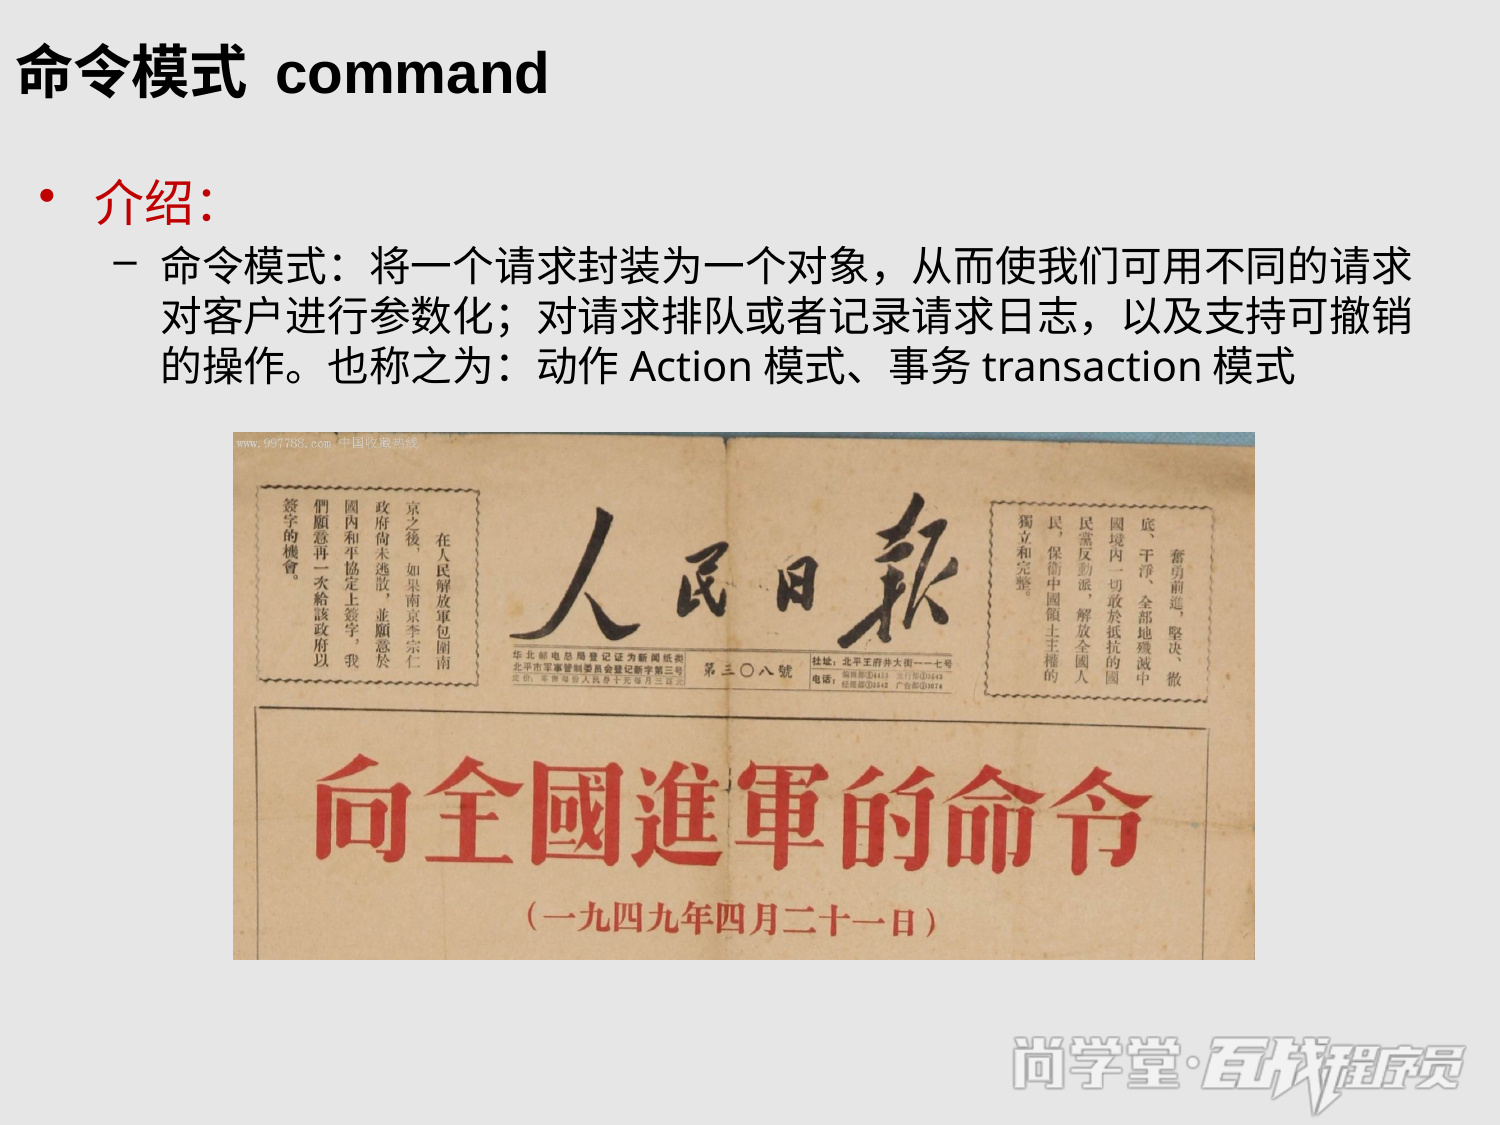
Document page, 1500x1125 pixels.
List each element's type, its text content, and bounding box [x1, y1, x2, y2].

title 命令模式 command [0, 0, 1500, 141]
list 介绍： 命令模式：将一个请求封装为一个对象，从而使我们可用不同的请求对客户进行参数化；对请求排队或者记录请求日志，以及支持可撤销的操作。也称之为：动作Action模式、事务transaction模式 [23, 164, 1465, 997]
picture [233, 432, 1255, 960]
picture [1012, 1036, 1467, 1119]
